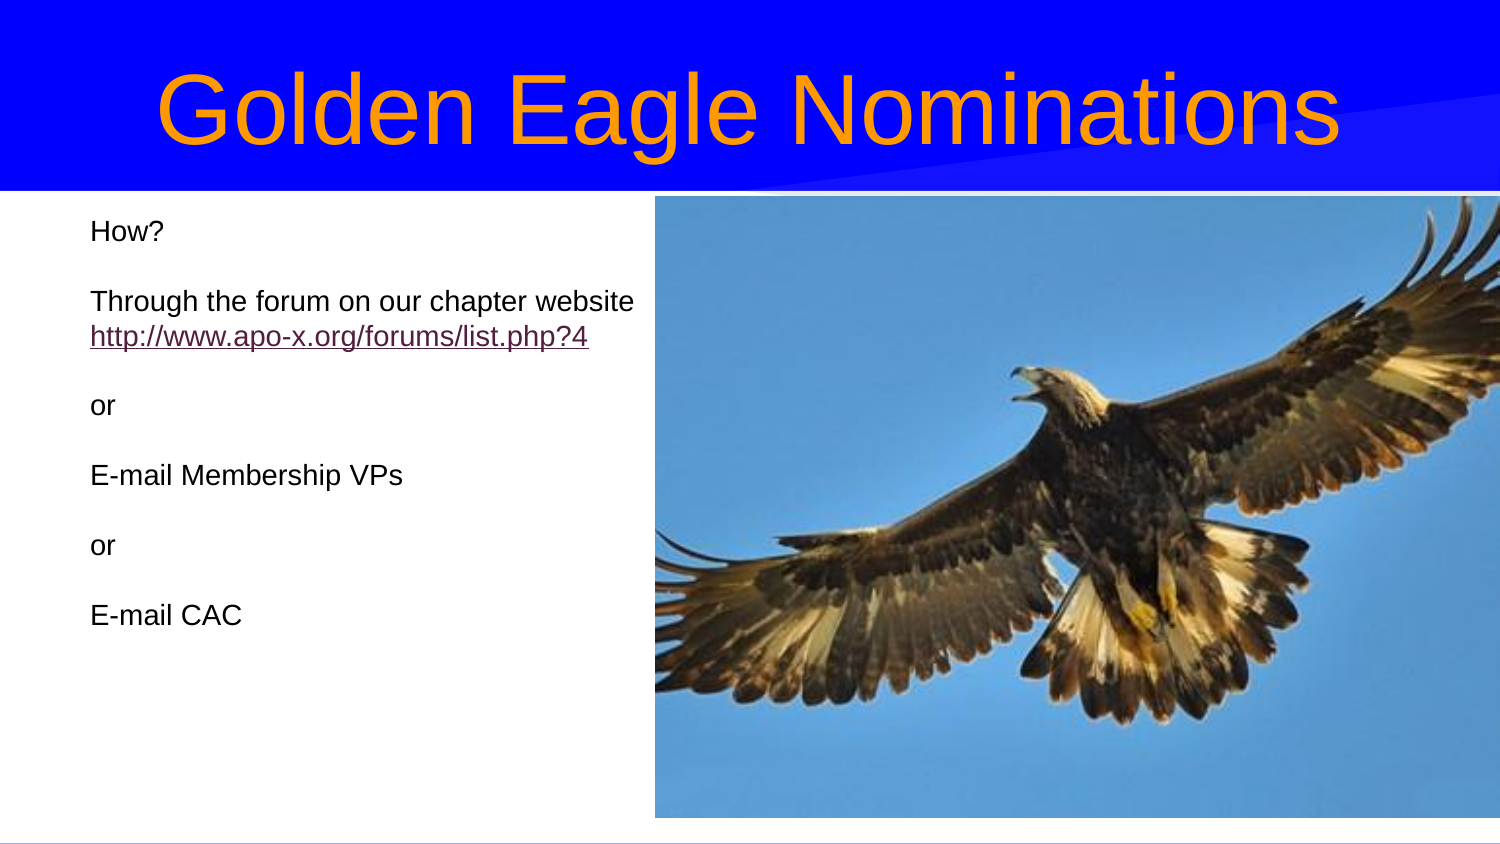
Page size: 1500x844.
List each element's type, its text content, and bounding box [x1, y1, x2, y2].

title Golden Eagle Nominations [75, 33, 1425, 175]
picture [655, 196, 1500, 818]
list How? Through the forum on our chapter website http://www.apo-x.org/forums/list.php?4 or E-mail Membership VPs or E-mail CAC [75, 196, 654, 808]
